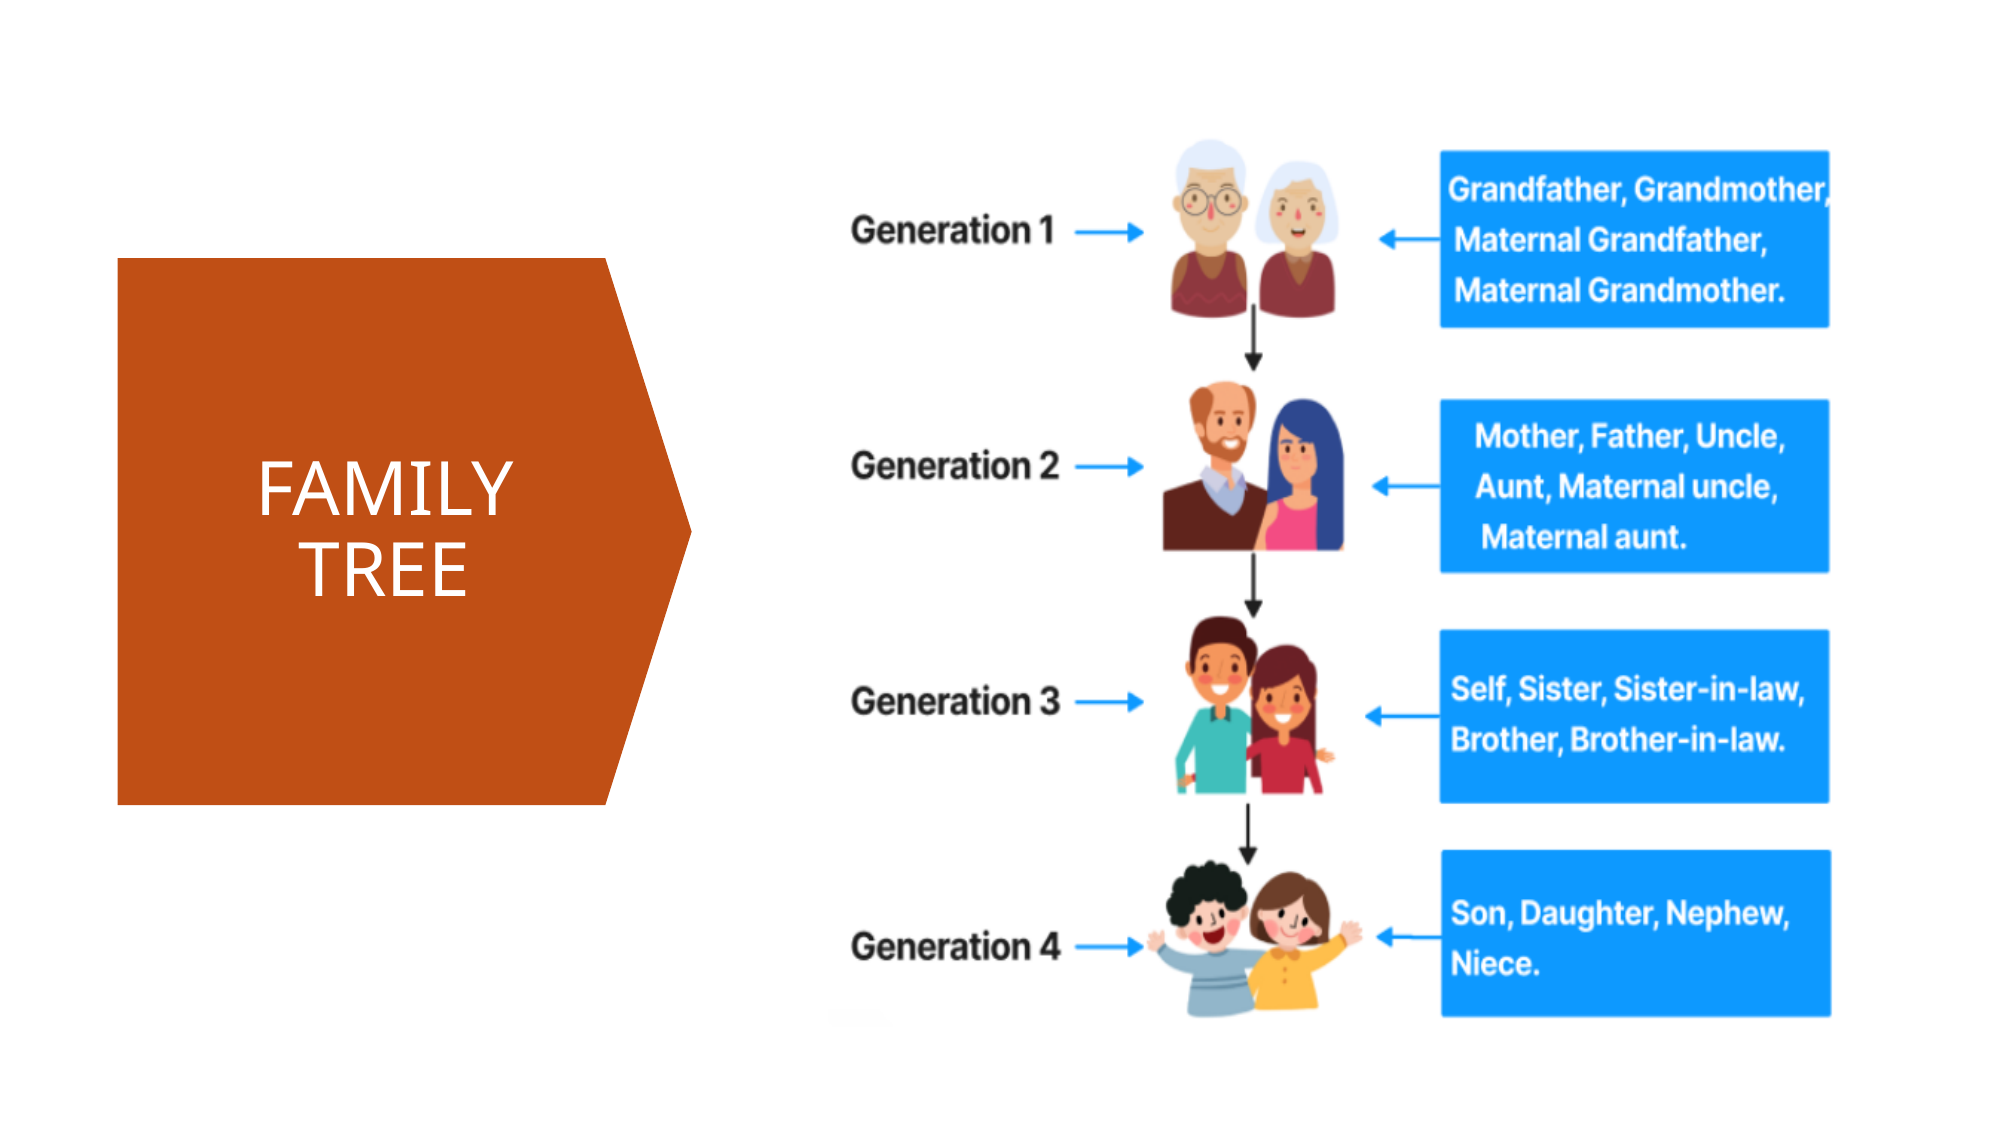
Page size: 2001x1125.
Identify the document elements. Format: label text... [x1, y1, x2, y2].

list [761, 83, 1955, 1043]
title FAMILY TREE [168, 322, 601, 741]
text_box [116, 256, 694, 807]
